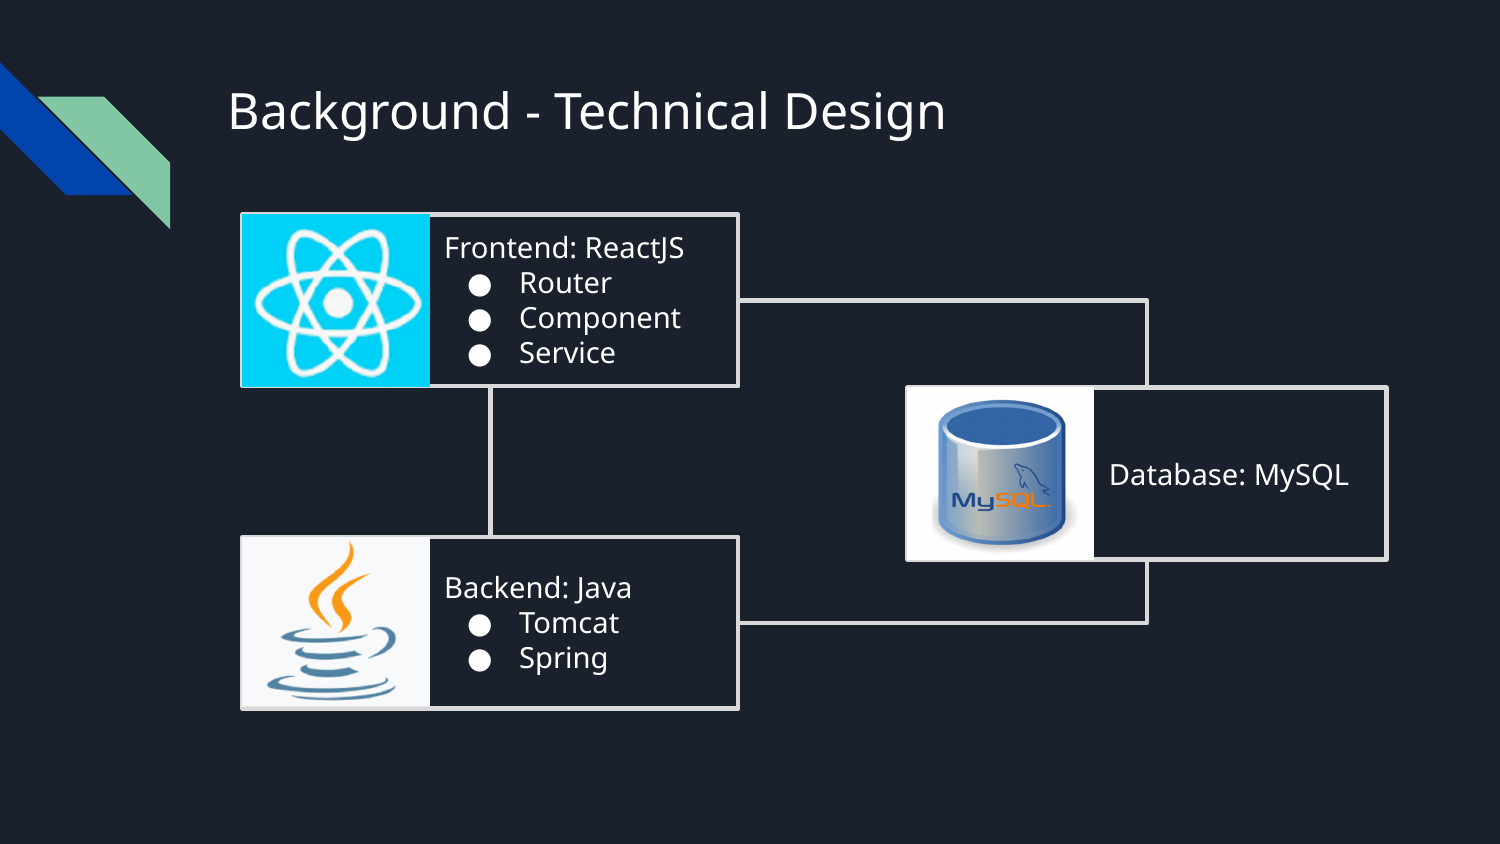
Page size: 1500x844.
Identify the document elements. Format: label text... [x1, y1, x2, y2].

picture [242, 536, 430, 710]
text_box Database: MySQL [1099, 440, 1387, 506]
picture [242, 214, 430, 387]
text_box Backend: Java Tomcat Spring [435, 554, 722, 690]
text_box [737, 300, 1148, 389]
text_box [1099, 387, 1387, 440]
picture [907, 389, 1095, 559]
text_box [737, 559, 1148, 624]
title Background - Technical Design [212, 64, 1368, 215]
text_box Frontend: ReactJS Router Component Service [432, 214, 722, 385]
text_box [432, 537, 739, 709]
text_box [1099, 506, 1387, 560]
text_box [435, 215, 739, 387]
